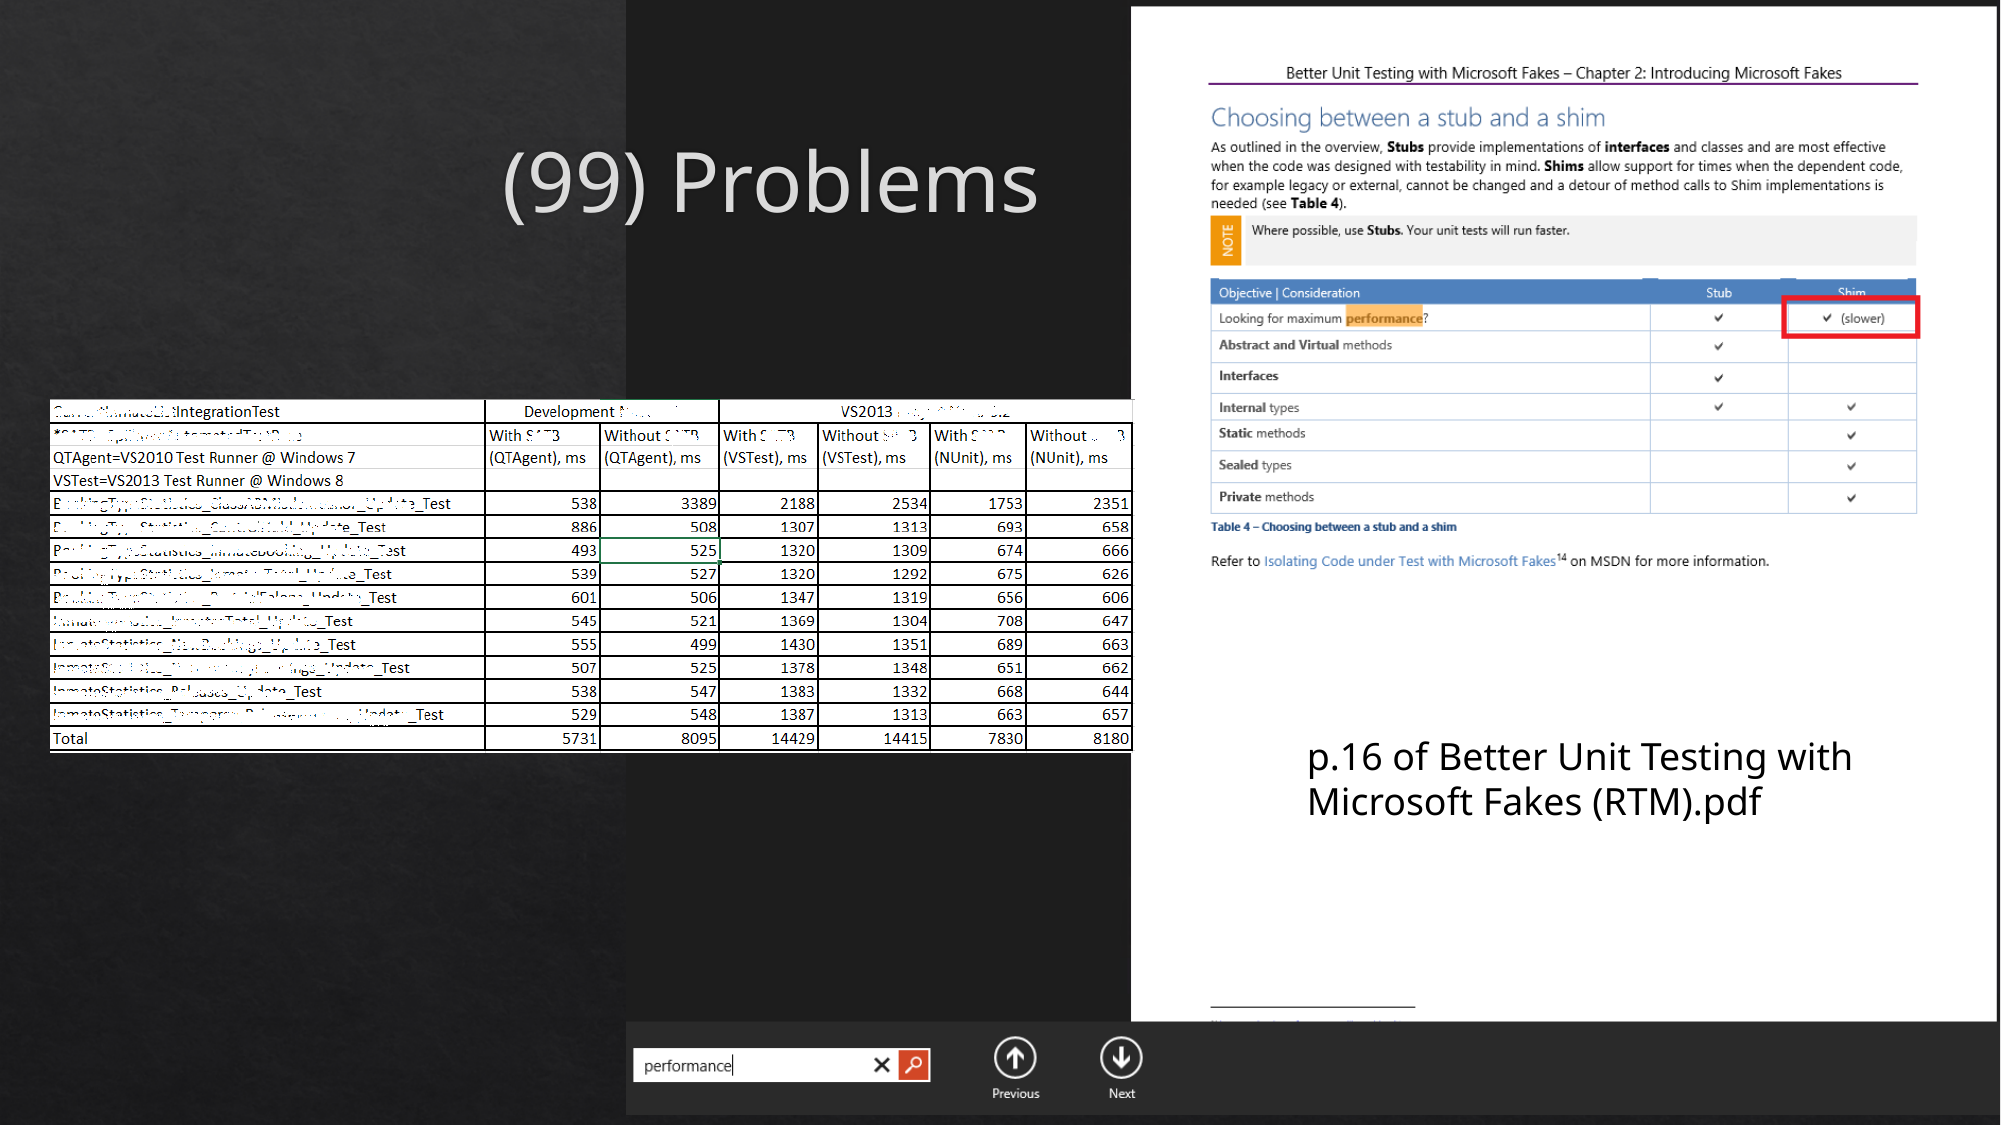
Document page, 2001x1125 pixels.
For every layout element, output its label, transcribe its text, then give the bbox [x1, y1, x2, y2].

picture [50, 0, 2000, 1115]
title (99) Problems [149, 99, 618, 260]
